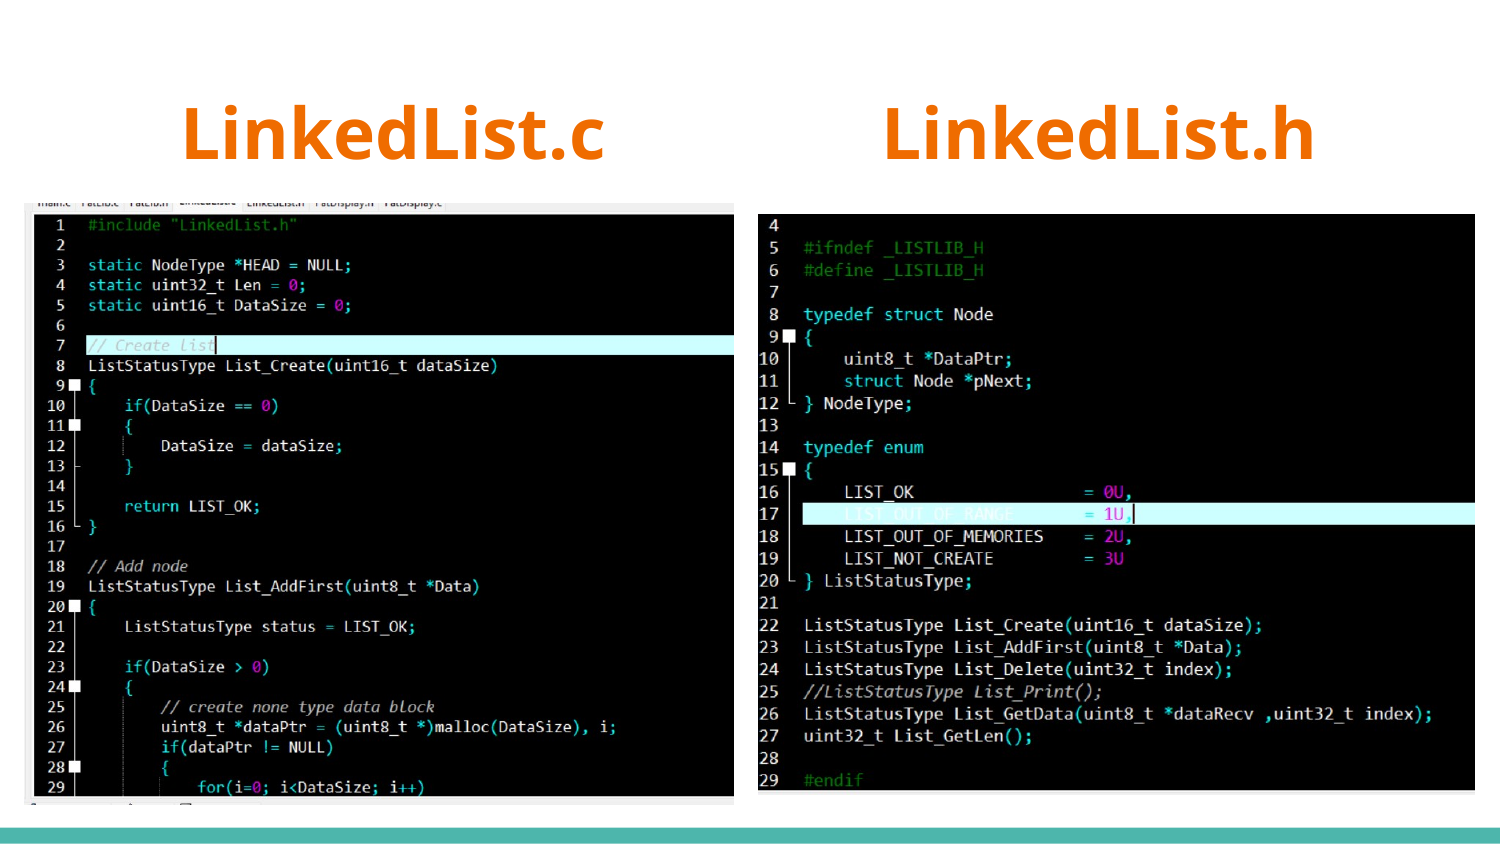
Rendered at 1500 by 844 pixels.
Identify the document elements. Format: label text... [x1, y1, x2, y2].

picture [24, 203, 734, 805]
title LinkedList.h [766, 72, 1432, 189]
picture [758, 213, 1476, 795]
title LinkedList.c [51, 72, 717, 189]
